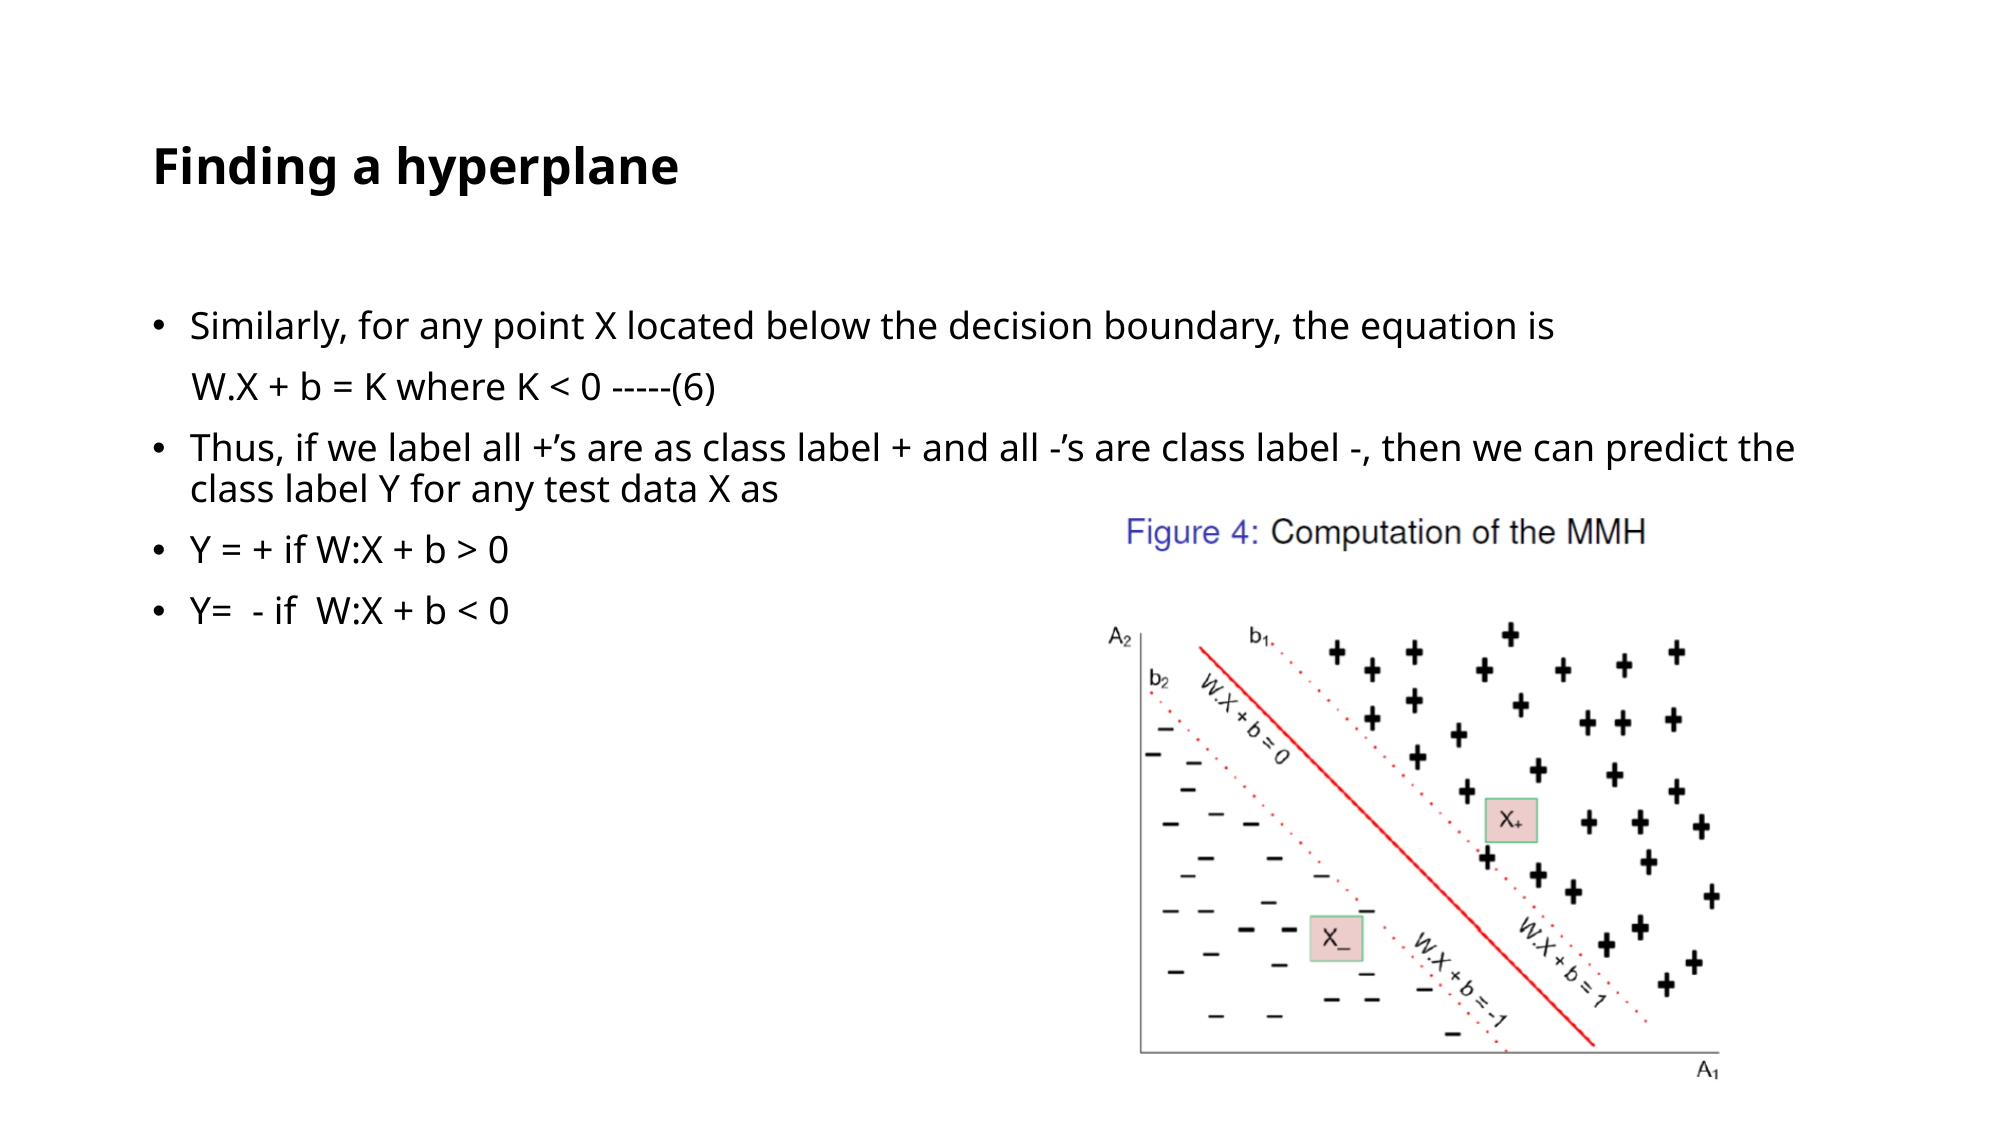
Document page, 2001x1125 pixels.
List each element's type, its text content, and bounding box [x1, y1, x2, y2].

list Similarly, for any point X located below the decision boundary, the equation is W.X + b = K where K < 0 -----(6) Thus, if we label all +’s are as class label + and all -’s are class label -, then we can predict the class label Y for any test data X as Y = + if W:X + b > 0 Y= - if W:X + b < 0 [137, 299, 1863, 1014]
title Finding a hyperplane [137, 59, 1863, 278]
picture [1052, 489, 1848, 1104]
